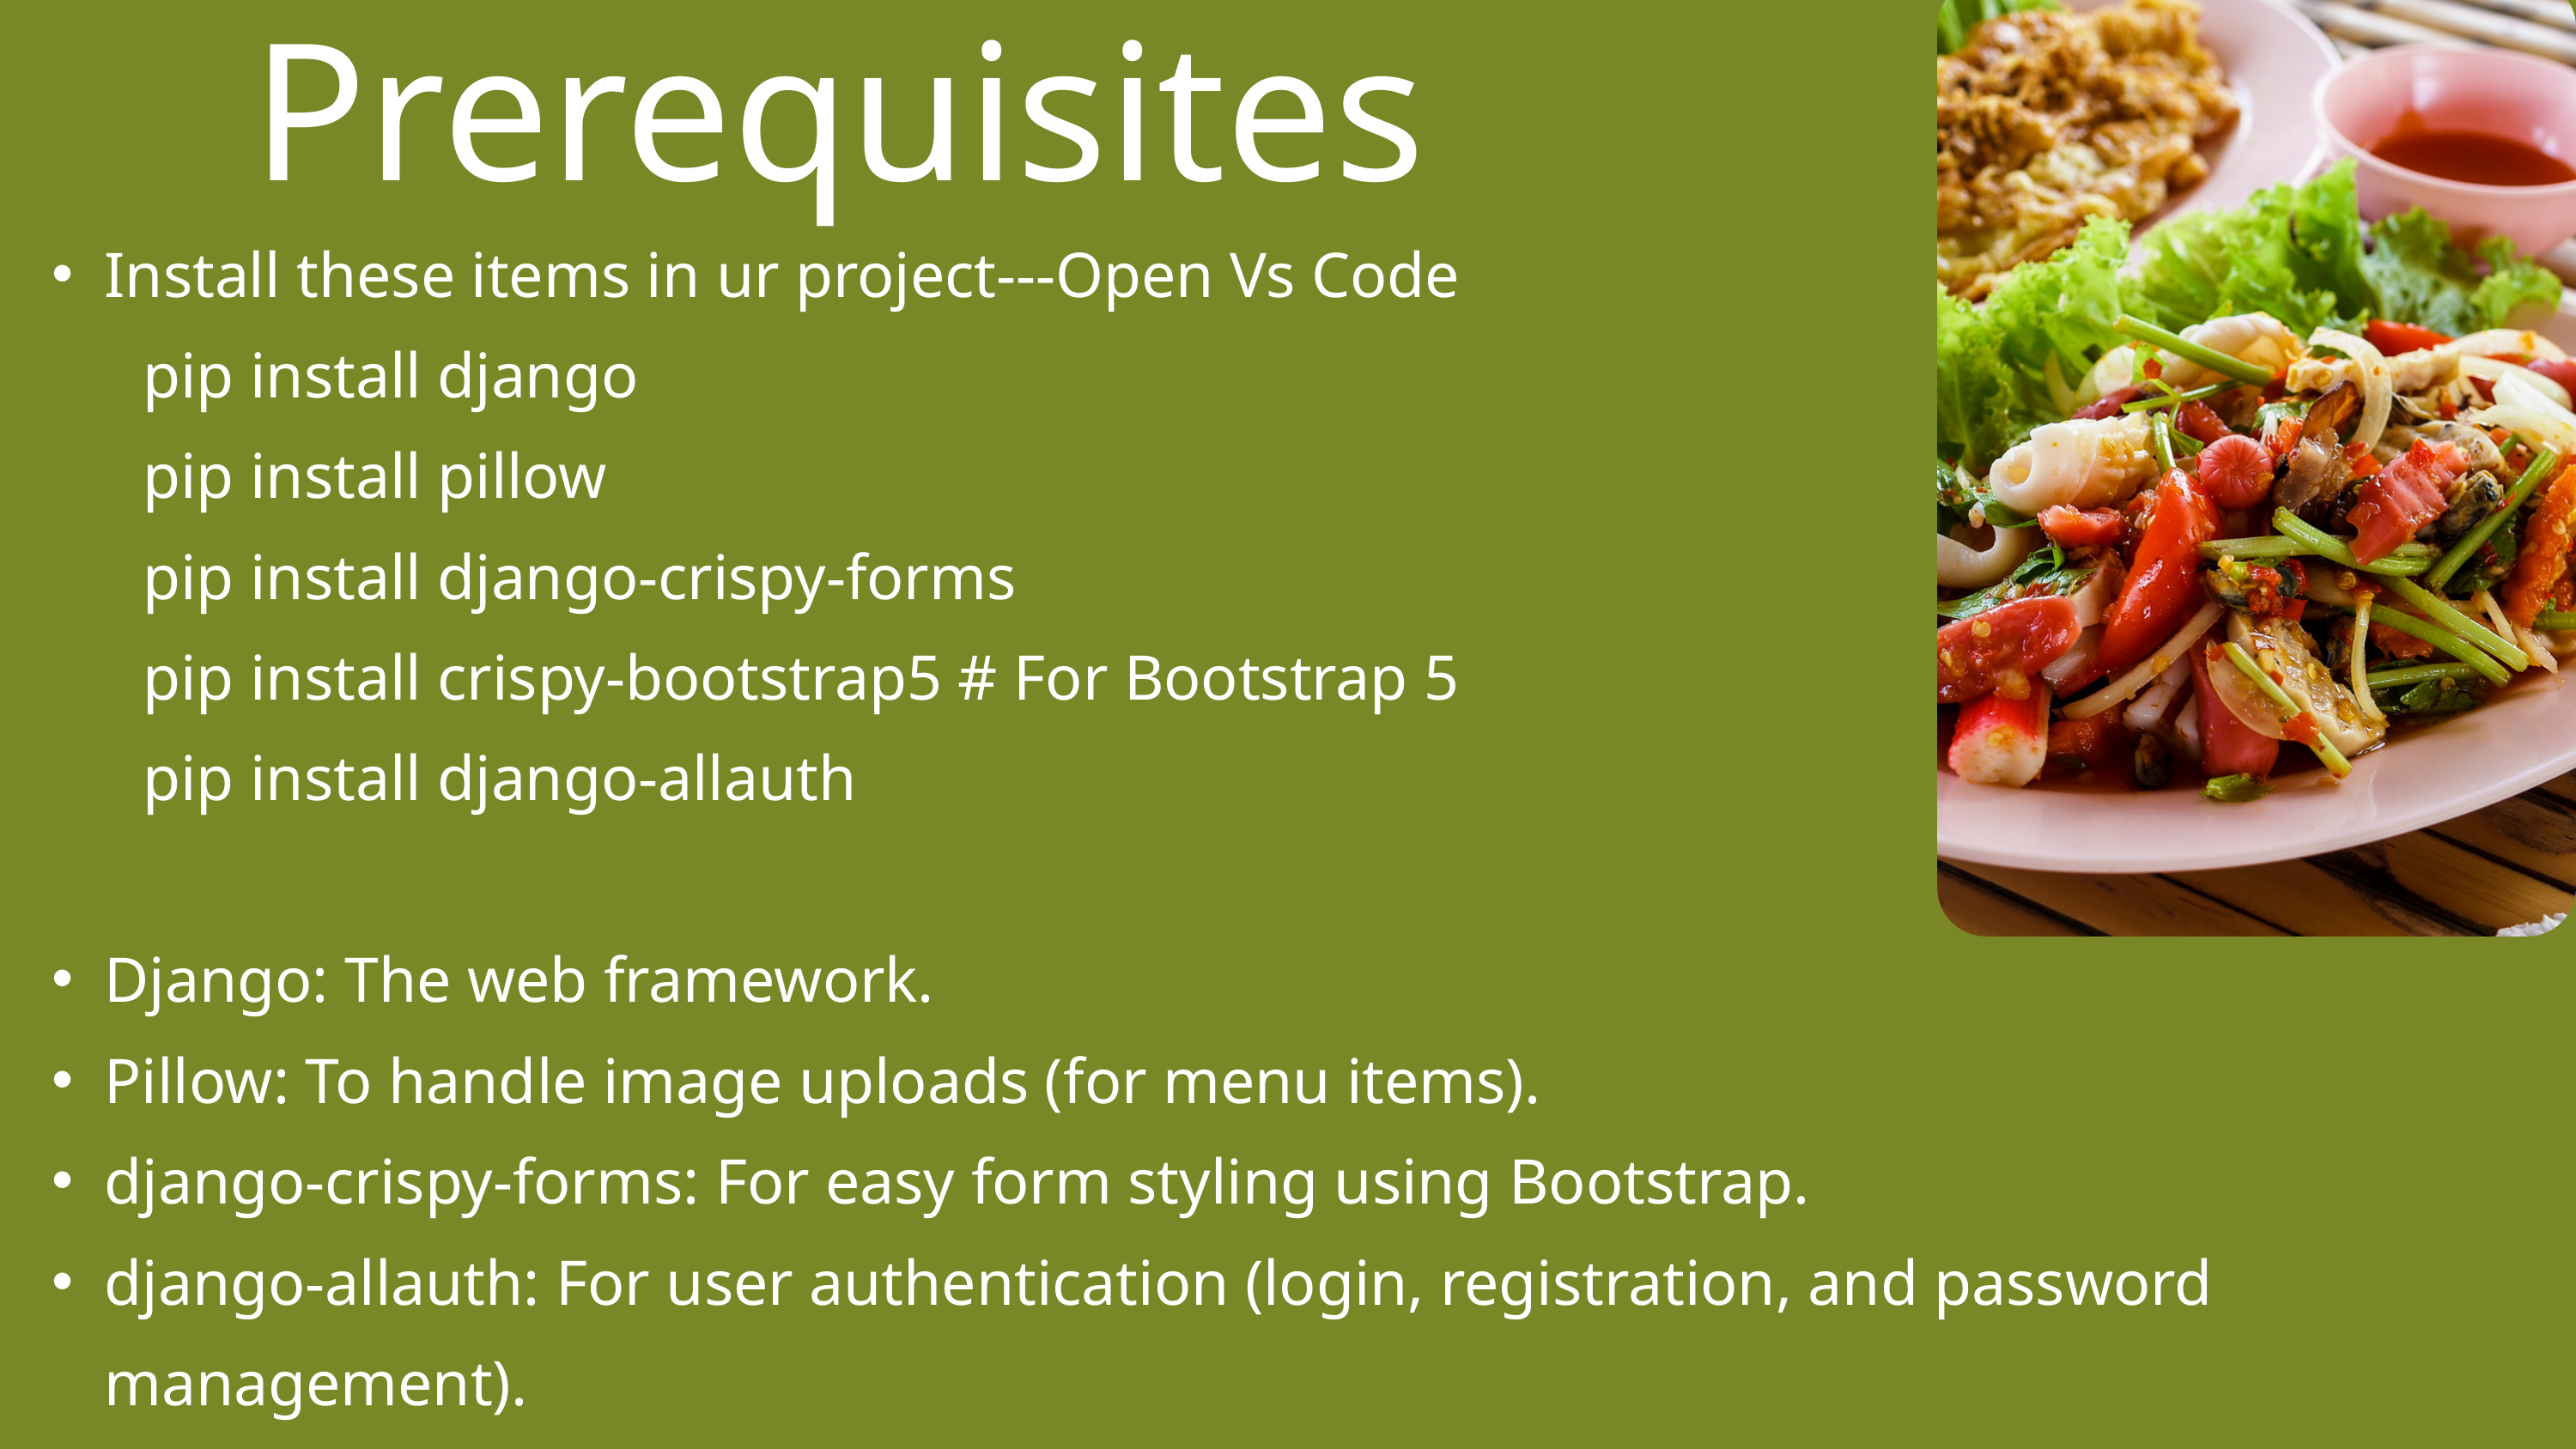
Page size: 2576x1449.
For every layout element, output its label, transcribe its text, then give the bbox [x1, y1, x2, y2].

text_box Install these items in ur project---Open Vs Code pip install django pip install pillow pip install django-crispy-forms pip install crispy-bootstrap5 # For Bootstrap 5 pip install django-allauth Django: The web framework. Pillow: To handle image uploads (for menu items). django-crispy-forms: For easy form styling using Bootstrap. django-allauth: For user authentication (login, registration, and password management). Bootstrap (optional): For styling your forms (Bootstrap 4 or 5). [0, 208, 2576, 1449]
text_box Prerequisites [252, 27, 1694, 208]
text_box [1936, 0, 2576, 937]
